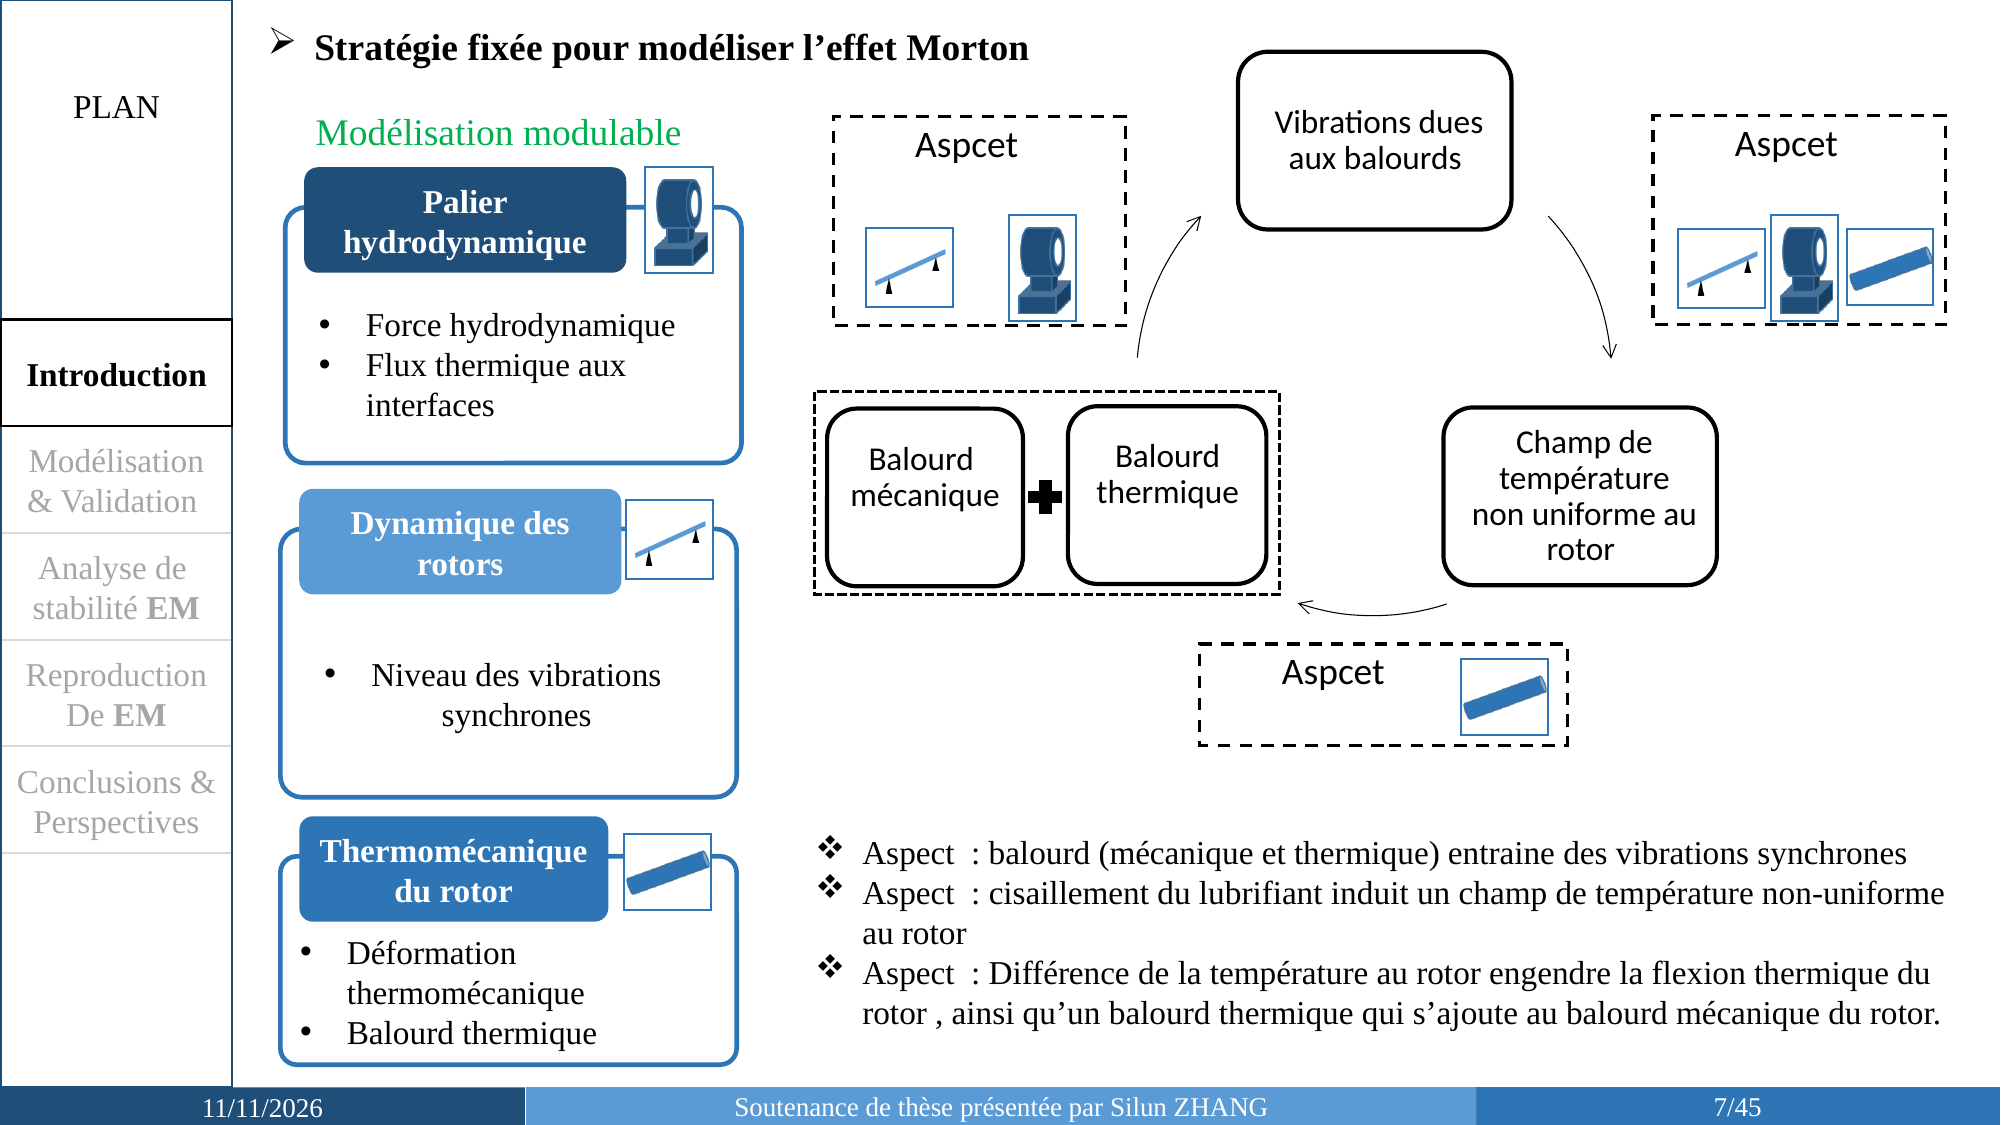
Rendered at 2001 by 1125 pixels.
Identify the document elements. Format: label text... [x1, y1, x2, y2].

text_box Introduction [0, 318, 233, 427]
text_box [814, 51, 1948, 746]
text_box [280, 816, 742, 1065]
slide_number 7/45 [1477, 1087, 2000, 1125]
text_box [0, 427, 233, 1087]
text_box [285, 167, 742, 464]
text_box Stratégie fixée pour modéliser l’effet Morton [252, 15, 1057, 76]
text_box [0, 0, 233, 318]
text_box Modélisation modulable [300, 100, 698, 161]
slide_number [0, 1087, 525, 1125]
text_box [267, 488, 737, 798]
footer Soutenance de thèse présentée par Silun ZHANG [526, 1087, 1477, 1125]
